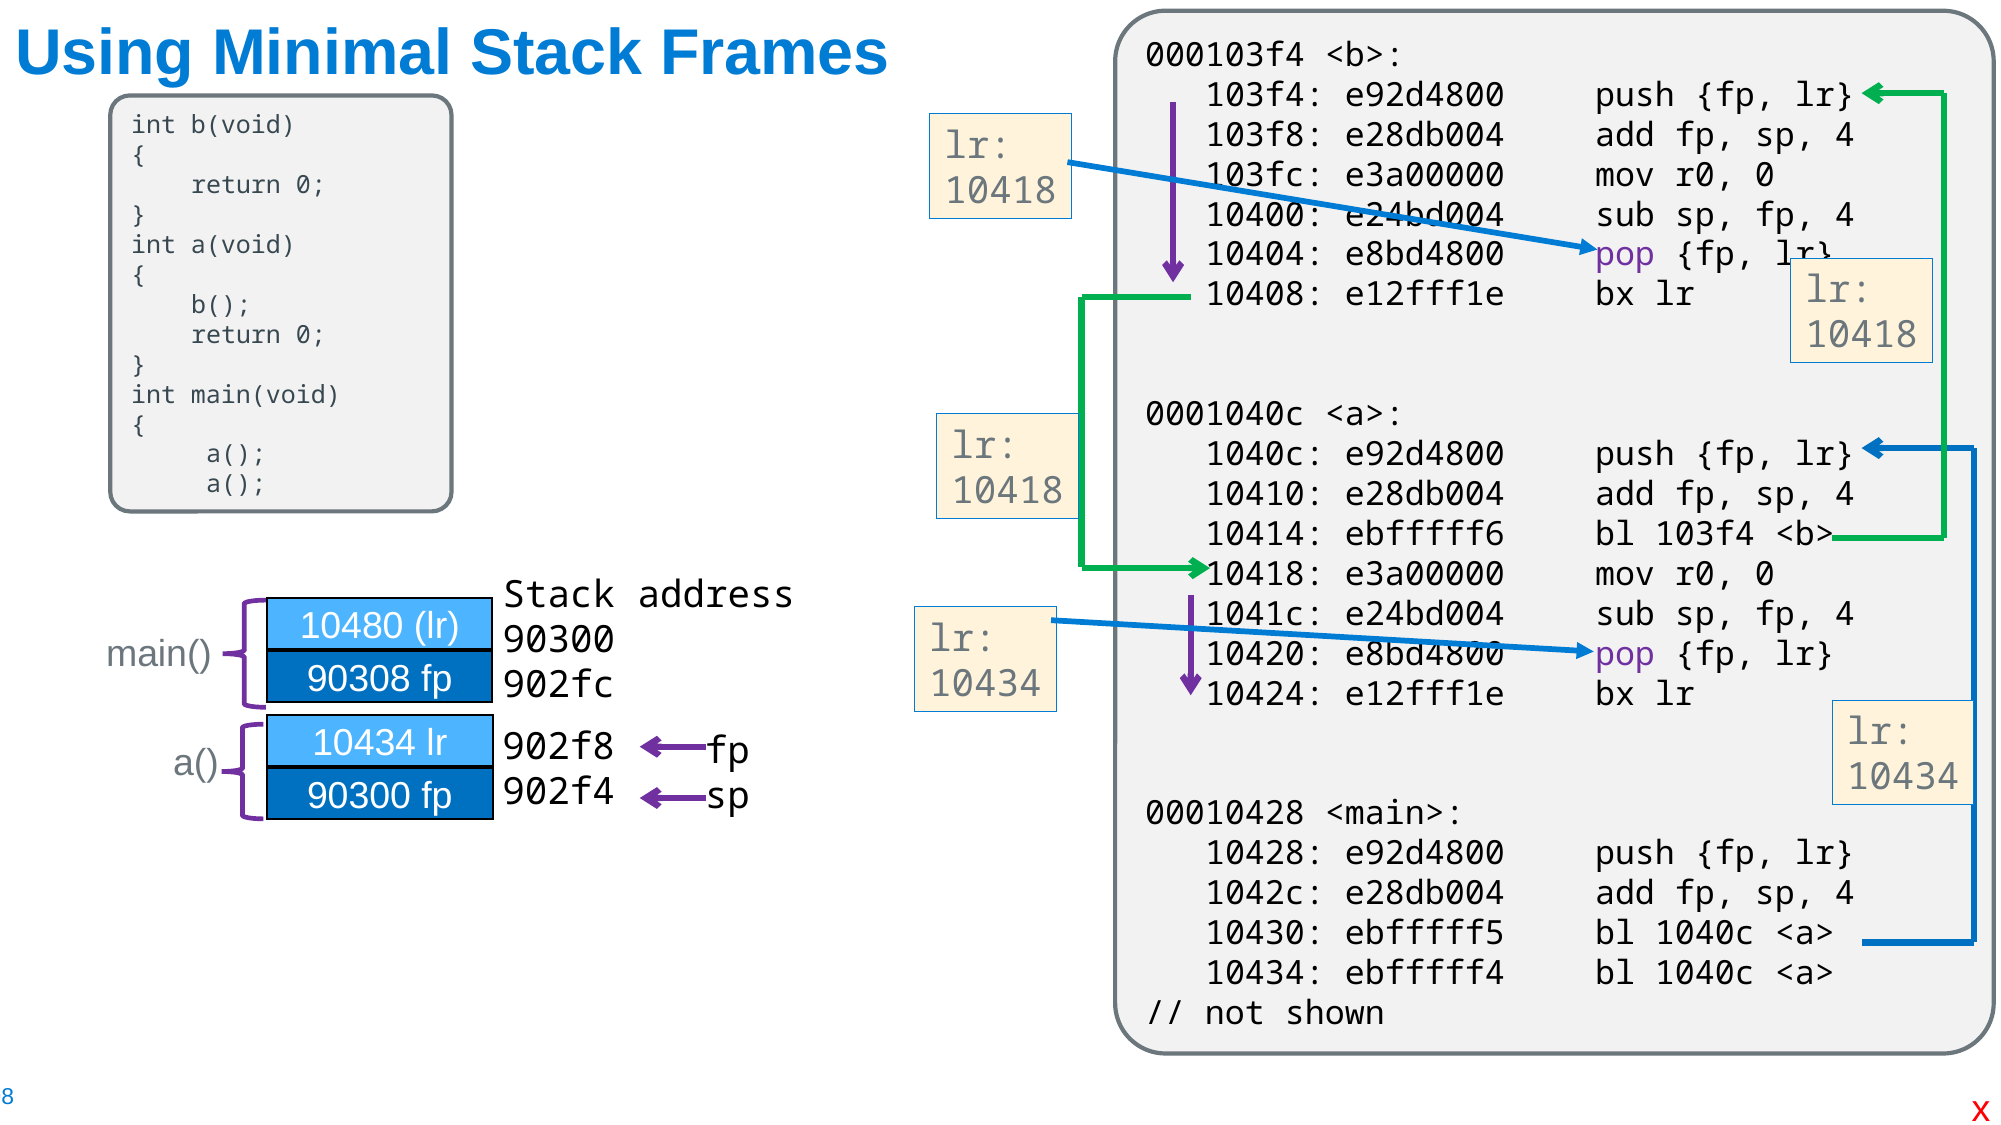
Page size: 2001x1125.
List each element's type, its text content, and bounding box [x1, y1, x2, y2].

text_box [918, 606, 1594, 713]
text_box 000103f4 <b>: 103f4: e92d4800 push {fp, lr} 103f8: e28db004 add fp, sp, 4 103fc: e3a00000 mov r0, 0 10400: e24bd004 sub sp, fp, 4 10404: e8bd4800 pop {fp, lr} 10408: e12fff1e bx lr 0001040c <a>: 1040c: e92d4800 push {fp, lr} 10410: e28db004 add fp, sp, 4 10414: ebfffff6 bl 103f4 <b> 10418: e3a00000 mov r0, 0 1041c: e24bd004 sub sp, fp, 4 10420: e8bd4800 pop {fp, lr} 10424: e12fff1e bx lr 00010428 <main>: 10428: e92d4800 push {fp, lr} 1042c: e28db004 add fp, sp, 4 10430: ebfffff5 bl 1040c <a> 10434: ebfffff4 bl 1040c <a> // not shown [1115, 10, 1994, 1054]
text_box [933, 113, 1598, 250]
text_box int b(void) { return 0; } int a(void) { b(); return 0; } int main(void) { a(); a(); [110, 95, 452, 512]
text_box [1794, 93, 1945, 538]
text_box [90, 562, 813, 714]
text_box x [1956, 1076, 2000, 1125]
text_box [1835, 447, 1974, 943]
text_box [940, 296, 1211, 569]
title Using Minimal Stack Frames [0, 0, 1202, 96]
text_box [157, 714, 632, 821]
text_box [639, 718, 766, 825]
